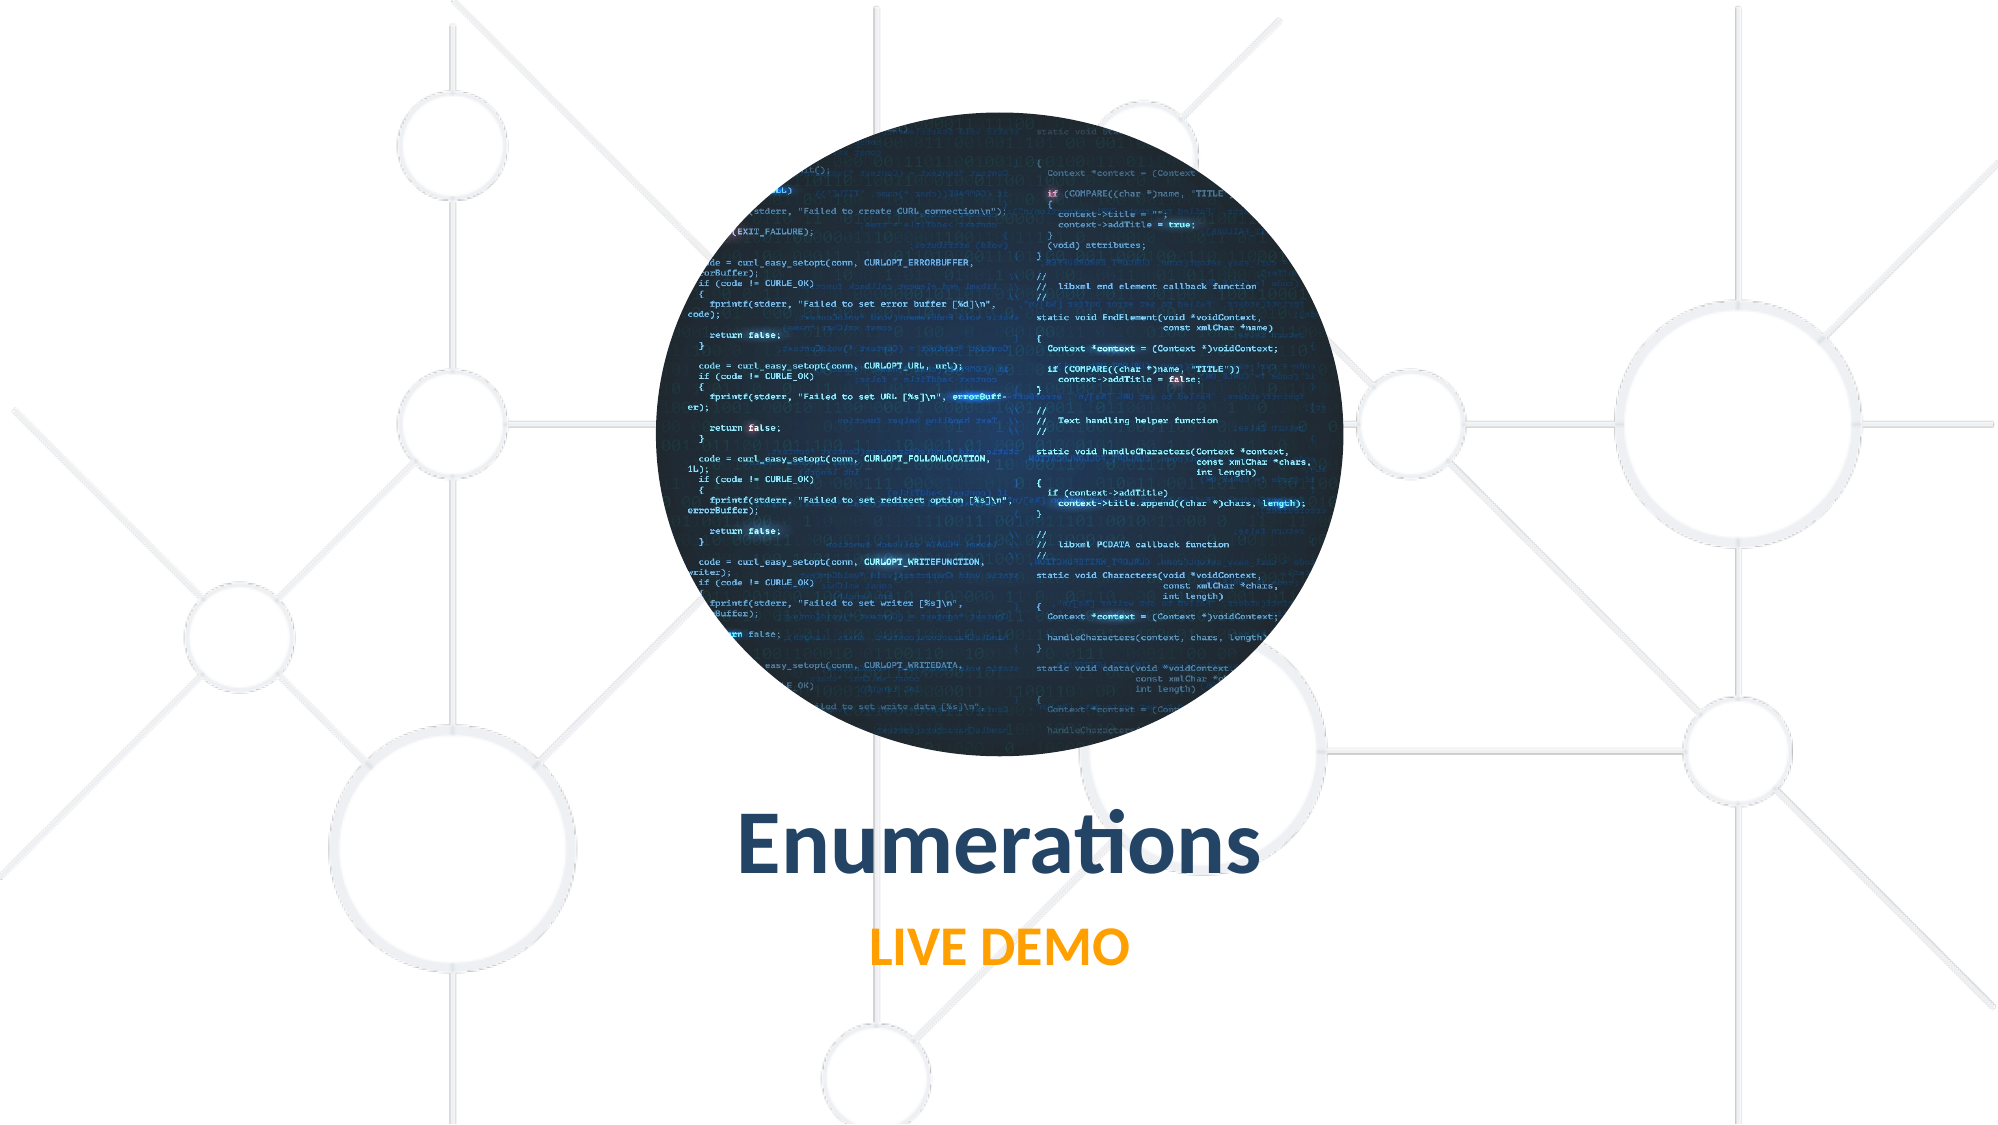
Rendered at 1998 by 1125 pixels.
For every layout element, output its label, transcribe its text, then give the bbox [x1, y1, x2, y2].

list LIVE DEMO [100, 900, 1900, 984]
list Enumerations [100, 771, 1900, 899]
picture [0, 0, 1998, 1124]
